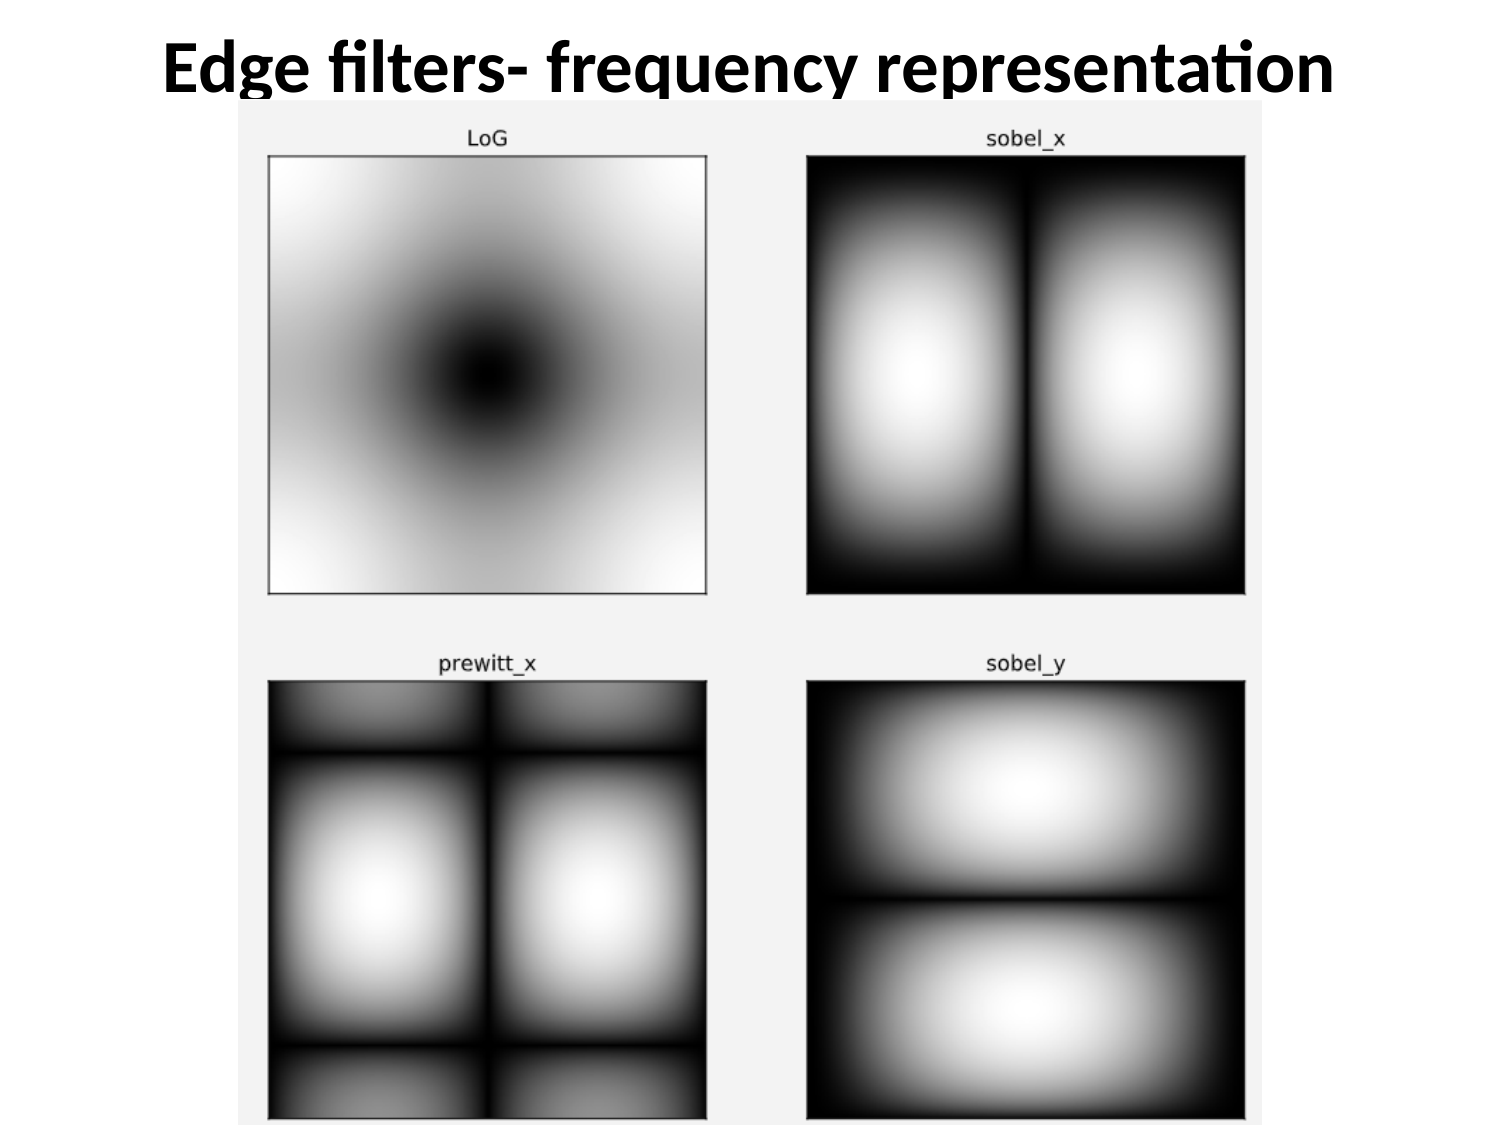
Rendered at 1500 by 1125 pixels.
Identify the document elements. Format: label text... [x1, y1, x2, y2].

picture [237, 99, 1263, 1125]
title Edge filters- frequency representation [24, 0, 1475, 125]
